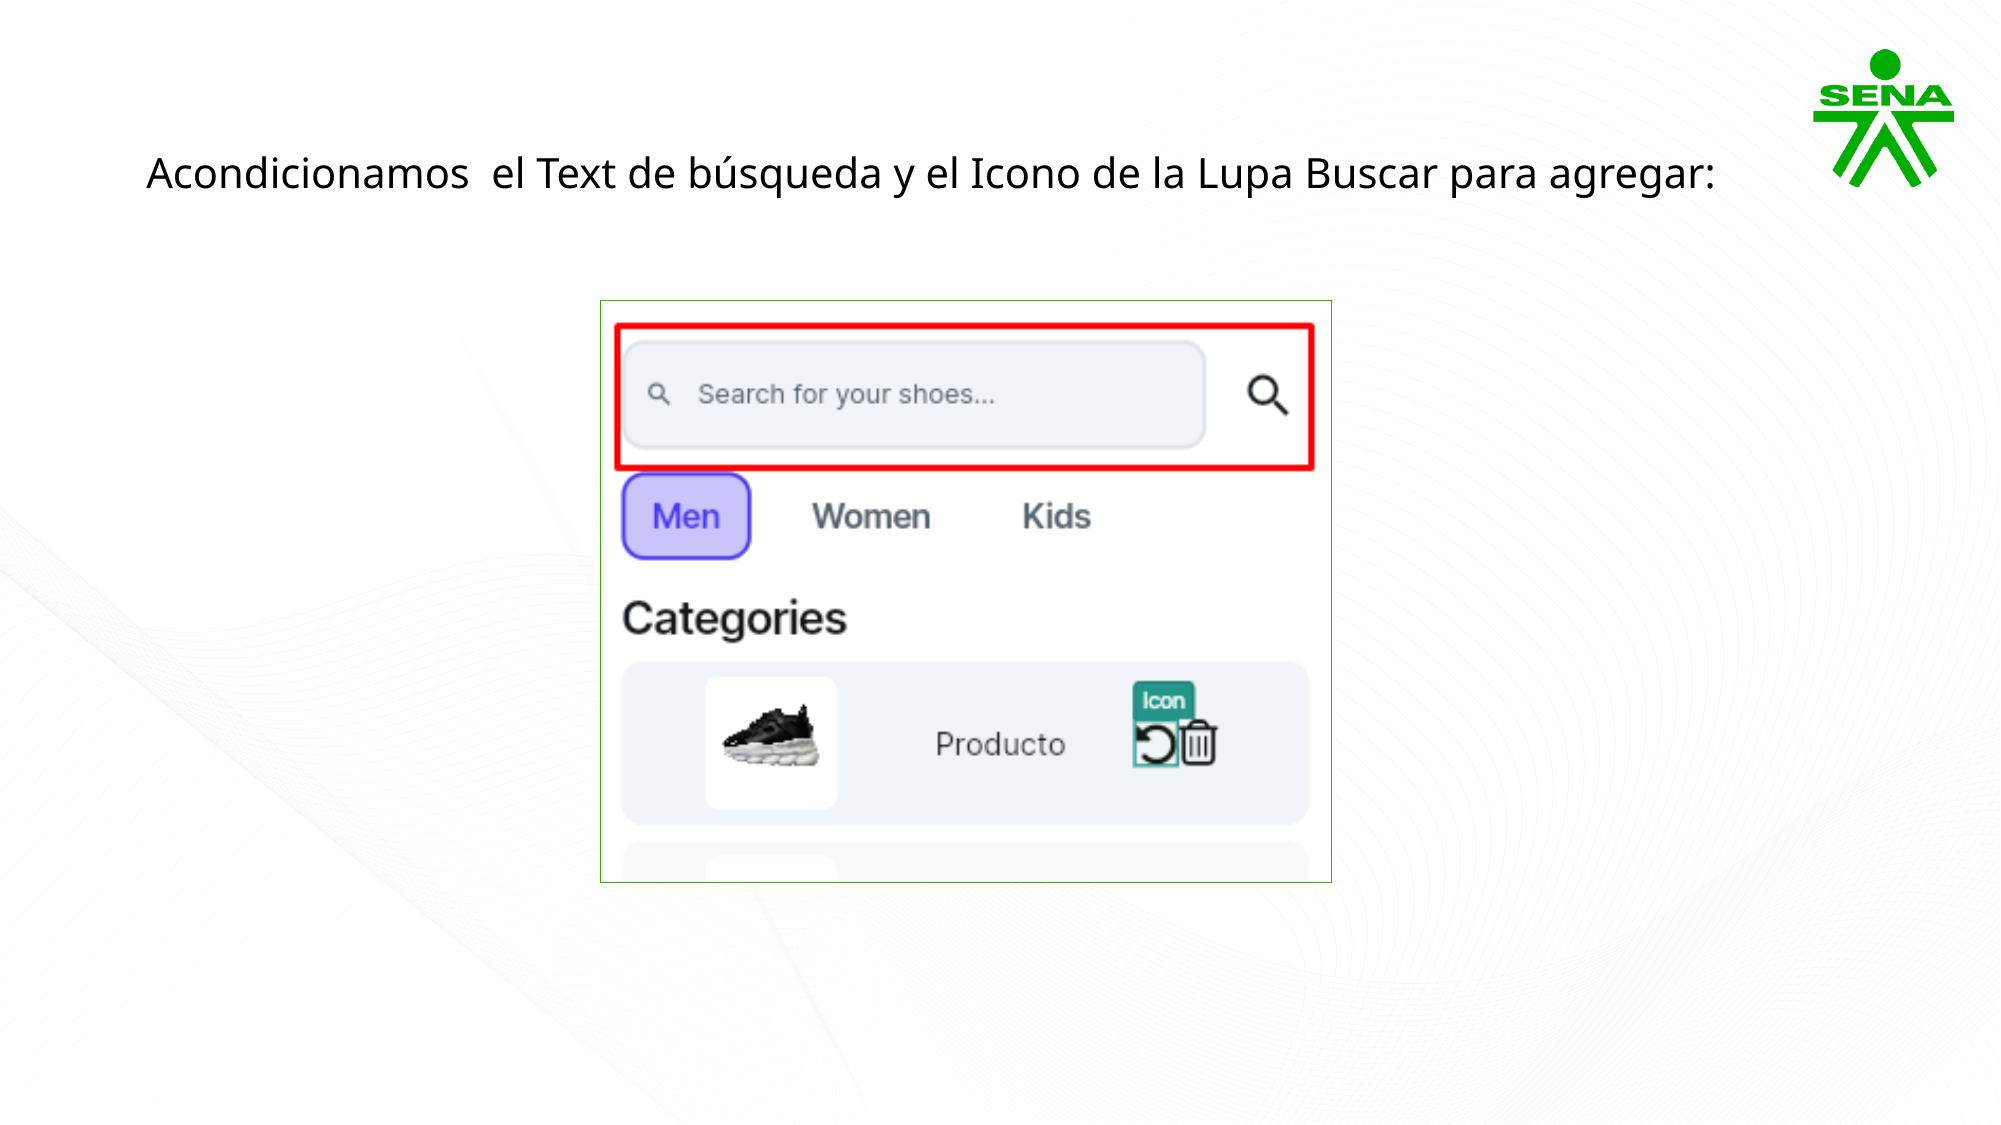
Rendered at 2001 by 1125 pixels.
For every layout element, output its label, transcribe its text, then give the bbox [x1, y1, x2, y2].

text_box Acondicionamos el Text de búsqueda y el Icono de la Lupa Buscar para agregar: [131, 138, 1800, 204]
picture [0, 0, 2000, 1125]
